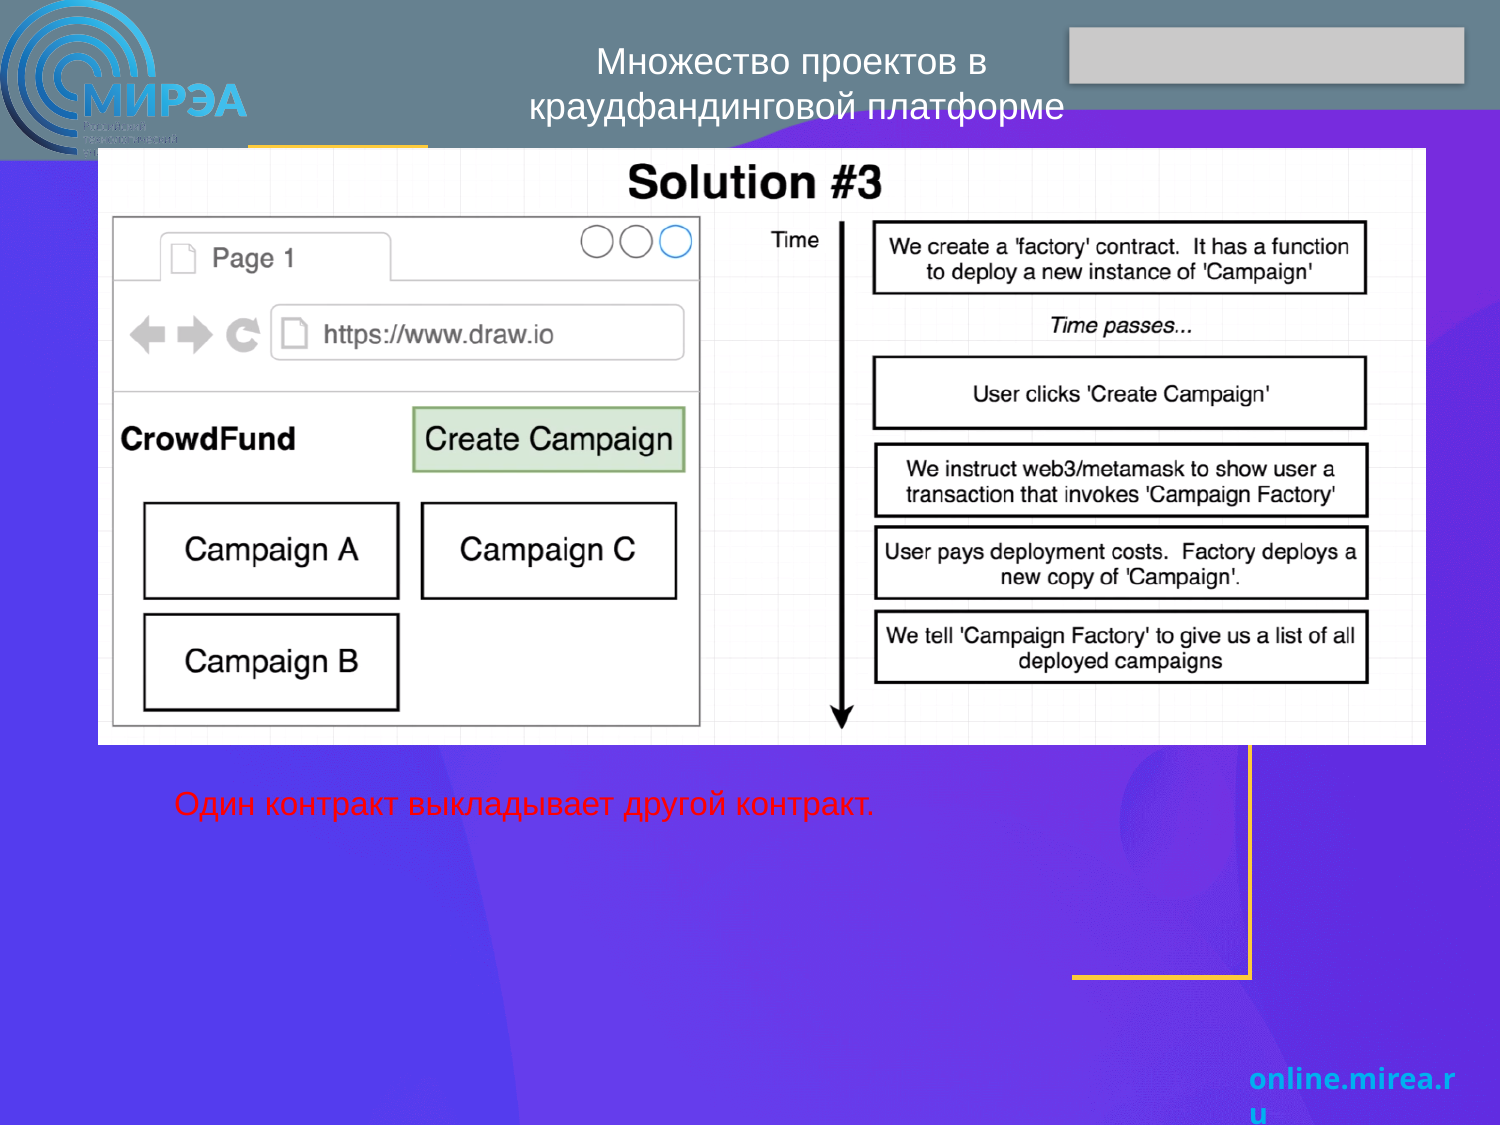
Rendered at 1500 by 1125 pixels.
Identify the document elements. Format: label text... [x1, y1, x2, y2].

text_box Один контракт выкладывает другой контракт. [159, 775, 1365, 830]
picture [0, 0, 1500, 1125]
text_box Множество проектов в краудфандинговой платформе [289, 29, 1306, 135]
